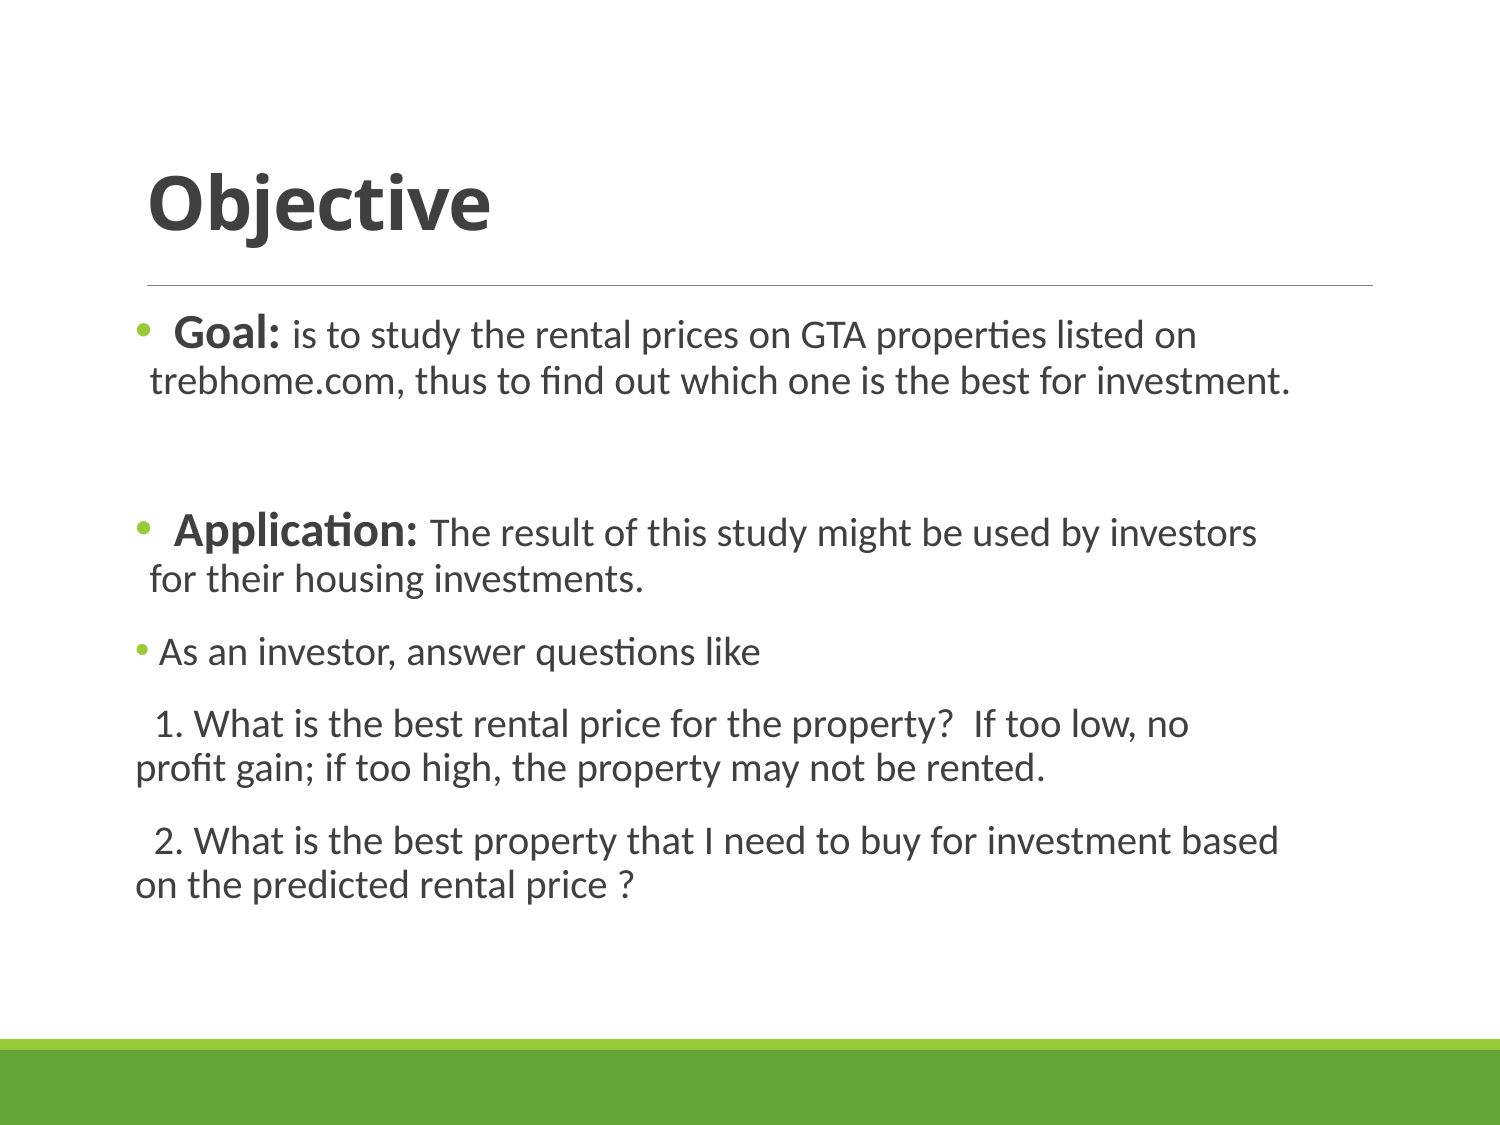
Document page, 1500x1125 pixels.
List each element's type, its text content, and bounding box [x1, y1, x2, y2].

list Goal: is to study the rental prices on GTA properties listed on trebhome.com, thus to find out which one is the best for investment. Application: The result of this study might be used by investors for their housing investments. As an investor, answer questions like 1. What is the best rental price for the property? If too low, no profit gain; if too high, the property may not be rented. 2. What is the best property that I need to buy for investment based on the predicted rental price ? [135, 298, 1315, 959]
title Objective [131, 80, 1369, 253]
